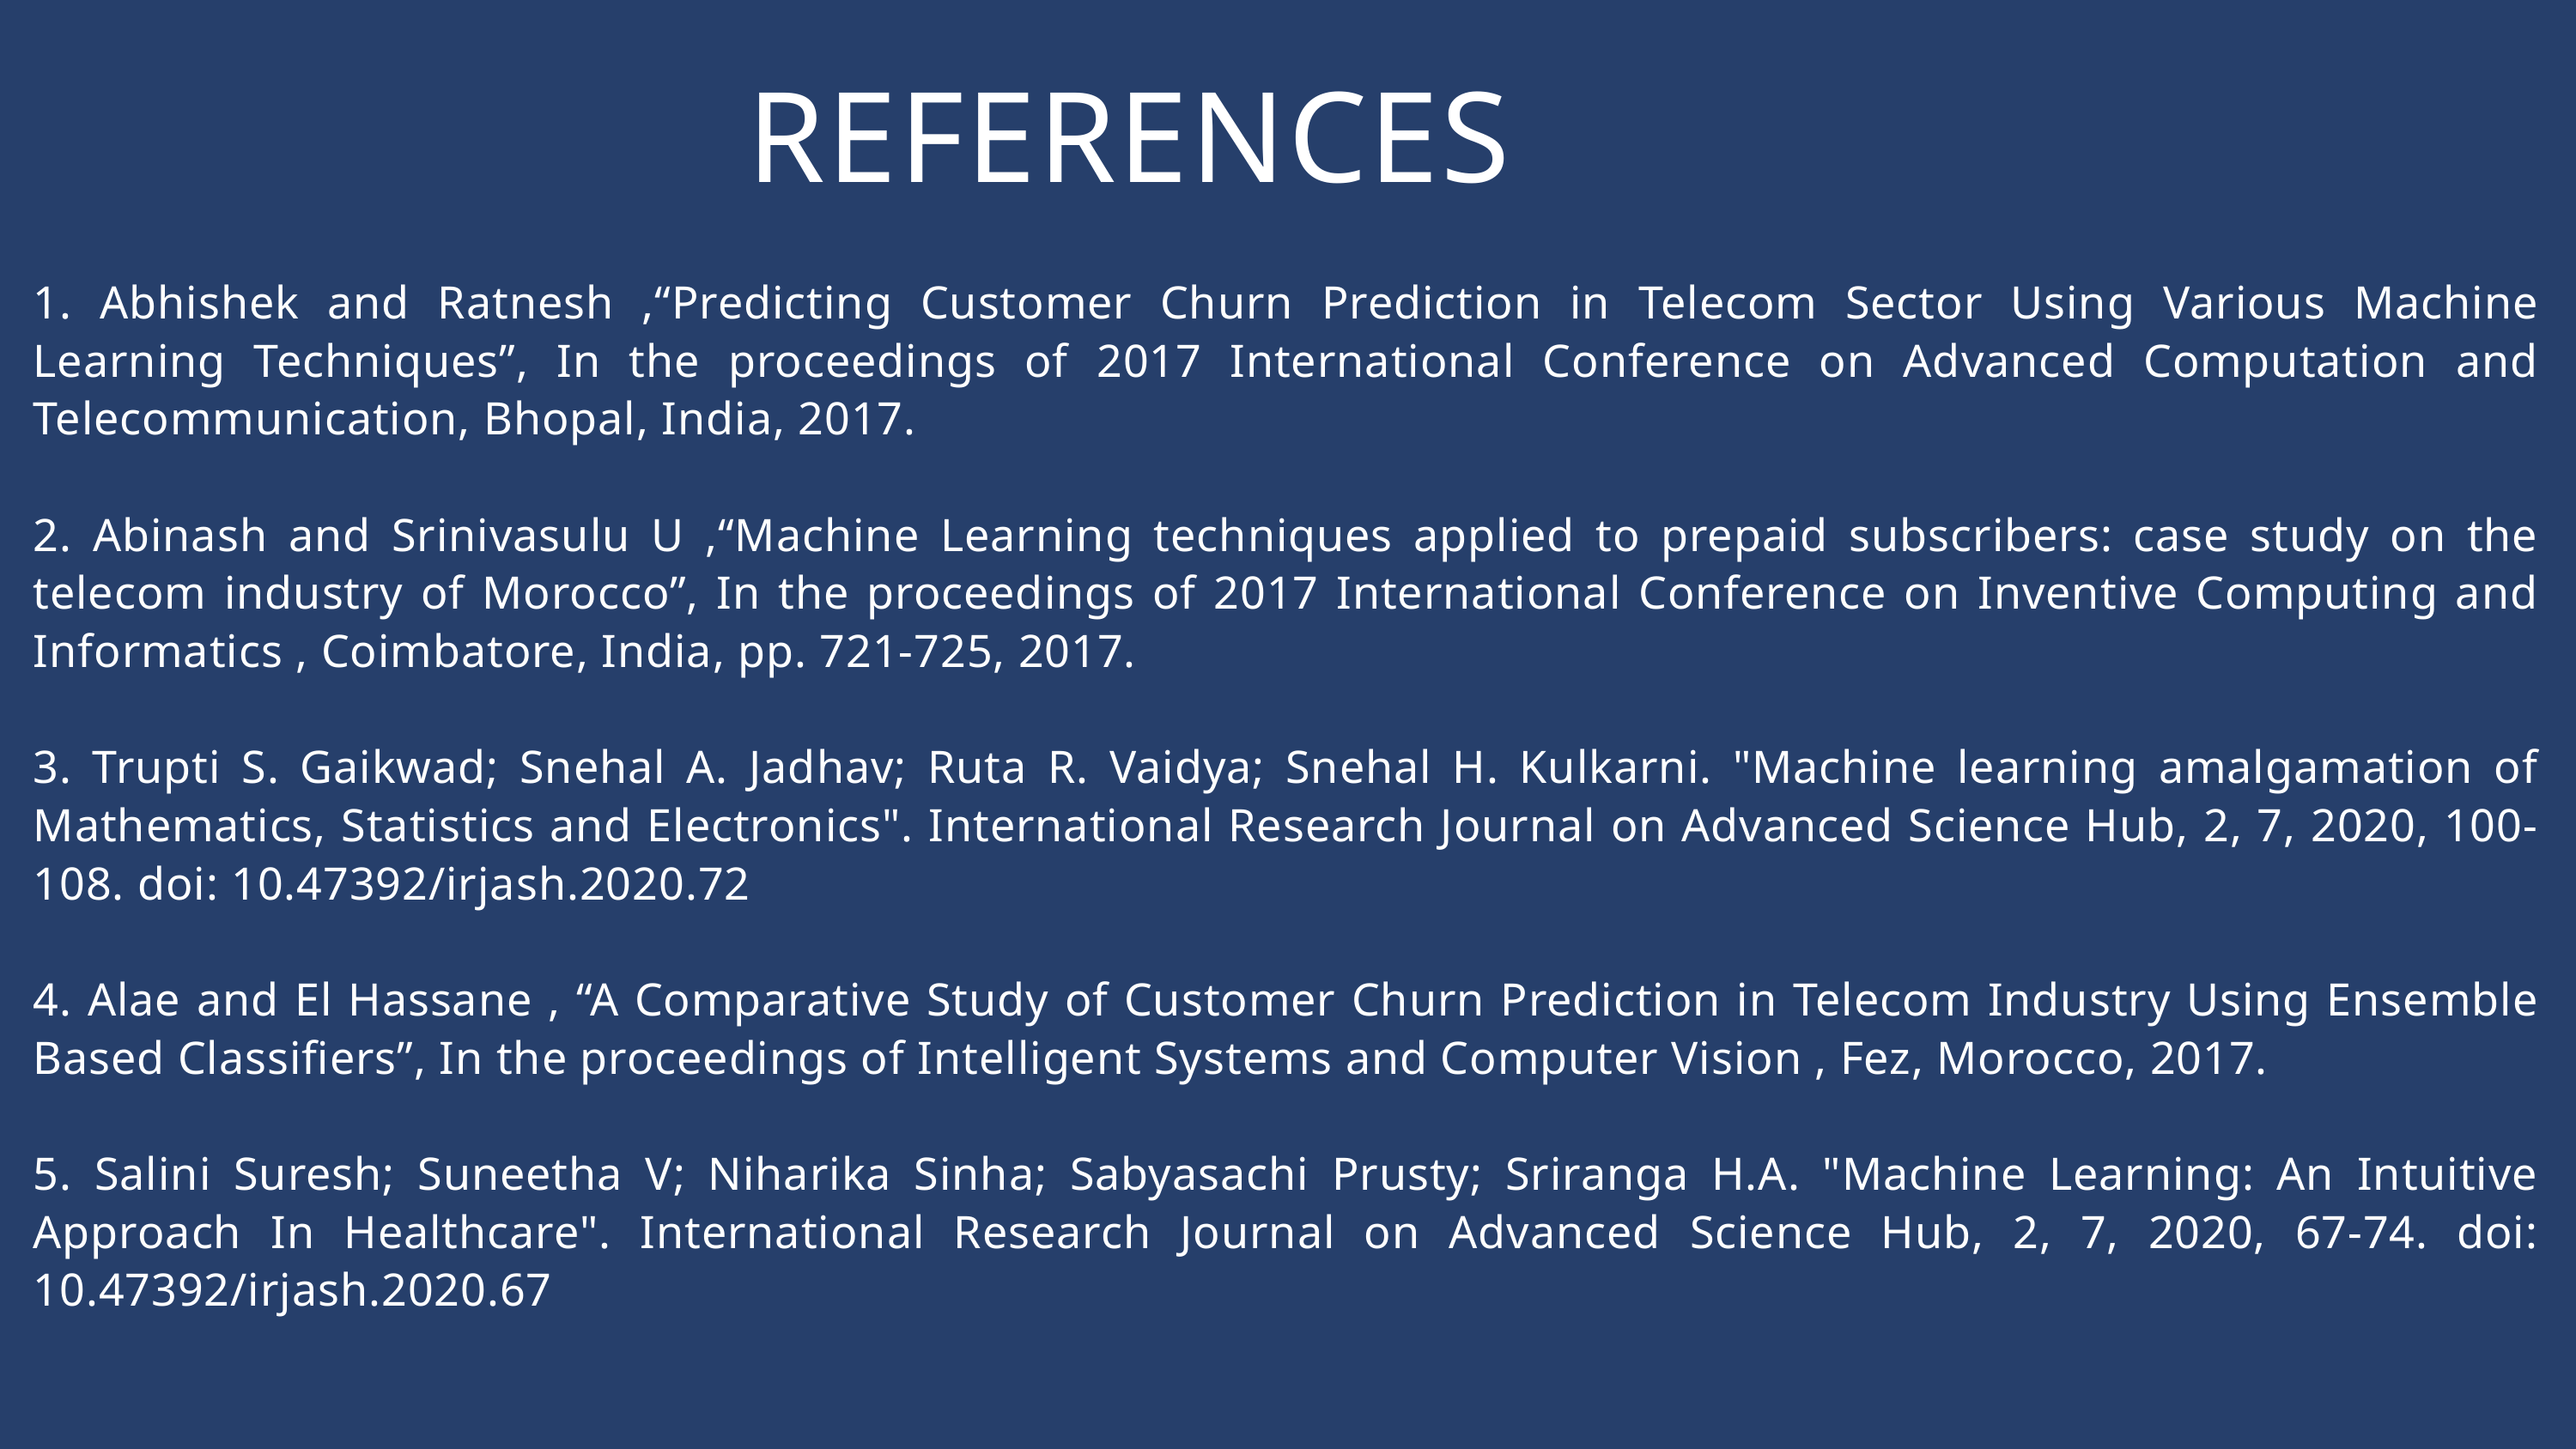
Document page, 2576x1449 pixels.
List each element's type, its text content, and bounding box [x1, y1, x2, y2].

text_box 1. Abhishek and Ratnesh ,“Predicting Customer Churn Prediction in Telecom Sector Using Various Machine Learning Techniques”, In the proceedings of 2017 International Conference on Advanced Computation and Telecommunication, Bhopal, India, 2017. 2. Abinash and Srinivasulu U ,“Machine Learning techniques applied to prepaid subscribers: case study on the telecom industry of Morocco”, In the proceedings of 2017 International Conference on Inventive Computing and Informatics , Coimbatore, India, pp. 721-725, 2017. 3. Trupti S. Gaikwad; Snehal A. Jadhav; Ruta R. Vaidya; Snehal H. Kulkarni. "Machine learning amalgamation of Mathematics, Statistics and Electronics". International Research Journal on Advanced Science Hub, 2, 7, 2020, 100-108. doi: 10.47392/irjash.2020.72 4. Alae and El Hassane , “A Comparative Study of Customer Churn Prediction in Telecom Industry Using Ensemble Based Classifiers”, In the proceedings of Intelligent Systems and Computer Vision , Fez, Morocco, 2017. 5. Salini Suresh; Suneetha V; Niharika Sinha; Sabyasachi Prusty; Sriranga H.A. "Machine Learning: An Intuitive Approach In Healthcare". International Research Journal on Advanced Science Hub, 2, 7, 2020, 67-74. doi: 10.47392/irjash.2020.67 [33, 270, 2543, 1449]
text_box REFERENCES [683, 44, 1576, 208]
